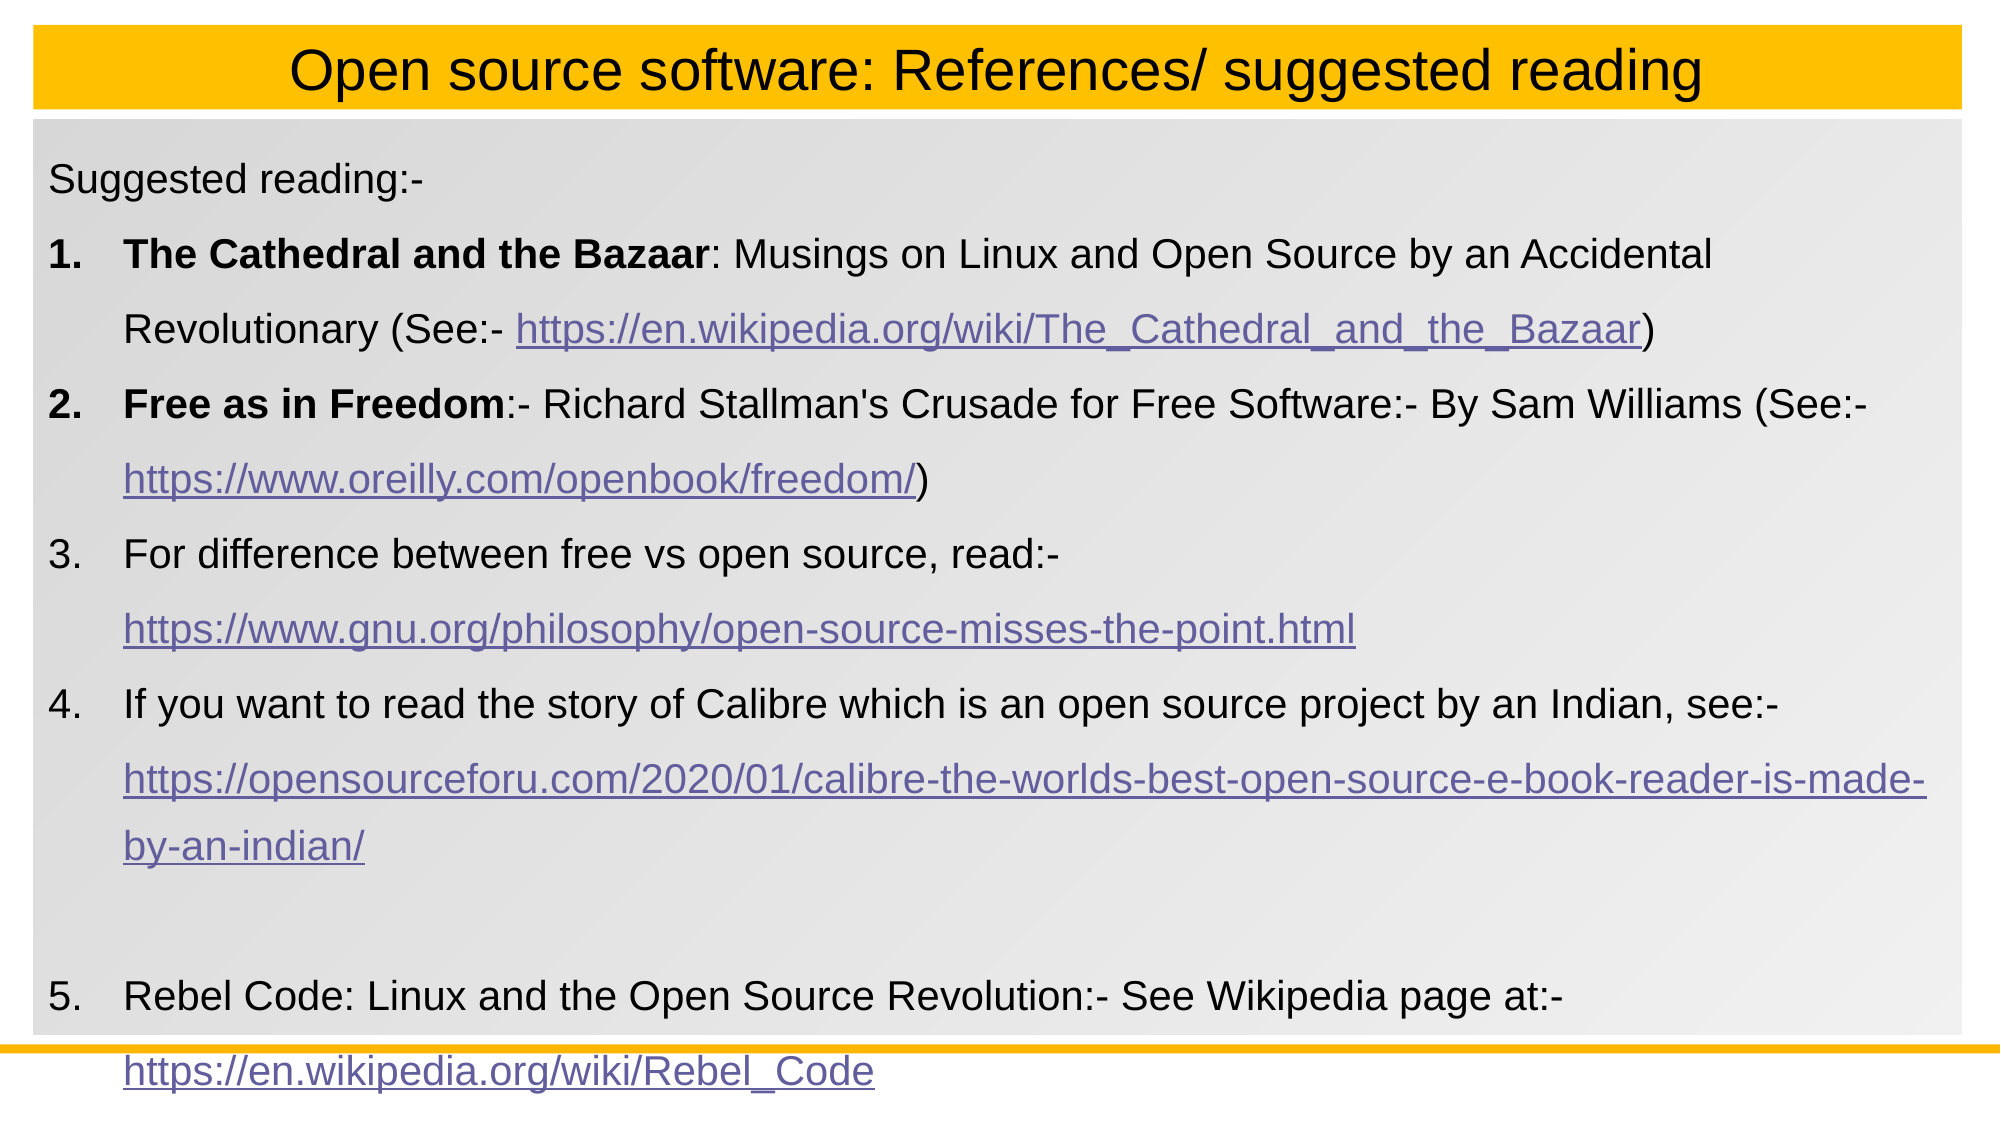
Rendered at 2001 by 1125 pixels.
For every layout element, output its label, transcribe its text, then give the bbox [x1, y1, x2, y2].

text_box Open source software: References/ suggested reading [33, 24, 1962, 110]
text_box Suggested reading:- The Cathedral and the Bazaar: Musings on Linux and Open Source by an Accidental Revolutionary (See:- https://en.wikipedia.org/wiki/The_Cathedral_and_the_Bazaar) Free as in Freedom:- Richard Stallman's Crusade for Free Software:- By Sam Williams (See:- https://www.oreilly.com/openbook/freedom/) For difference between free vs open source, read:- https://www.gnu.org/philosophy/open-source-misses-the-point.html If you want to read the story of Calibre which is an open source project by an Indian, see:- https://opensourceforu.com/2020/01/calibre-the-worlds-best-open-source-e-book-reader-is-made-by-an-indian/ Rebel Code: Linux and the Open Source Revolution:- See Wikipedia page at:- https://en.wikipedia.org/wiki/Rebel_Code [33, 119, 1962, 1035]
